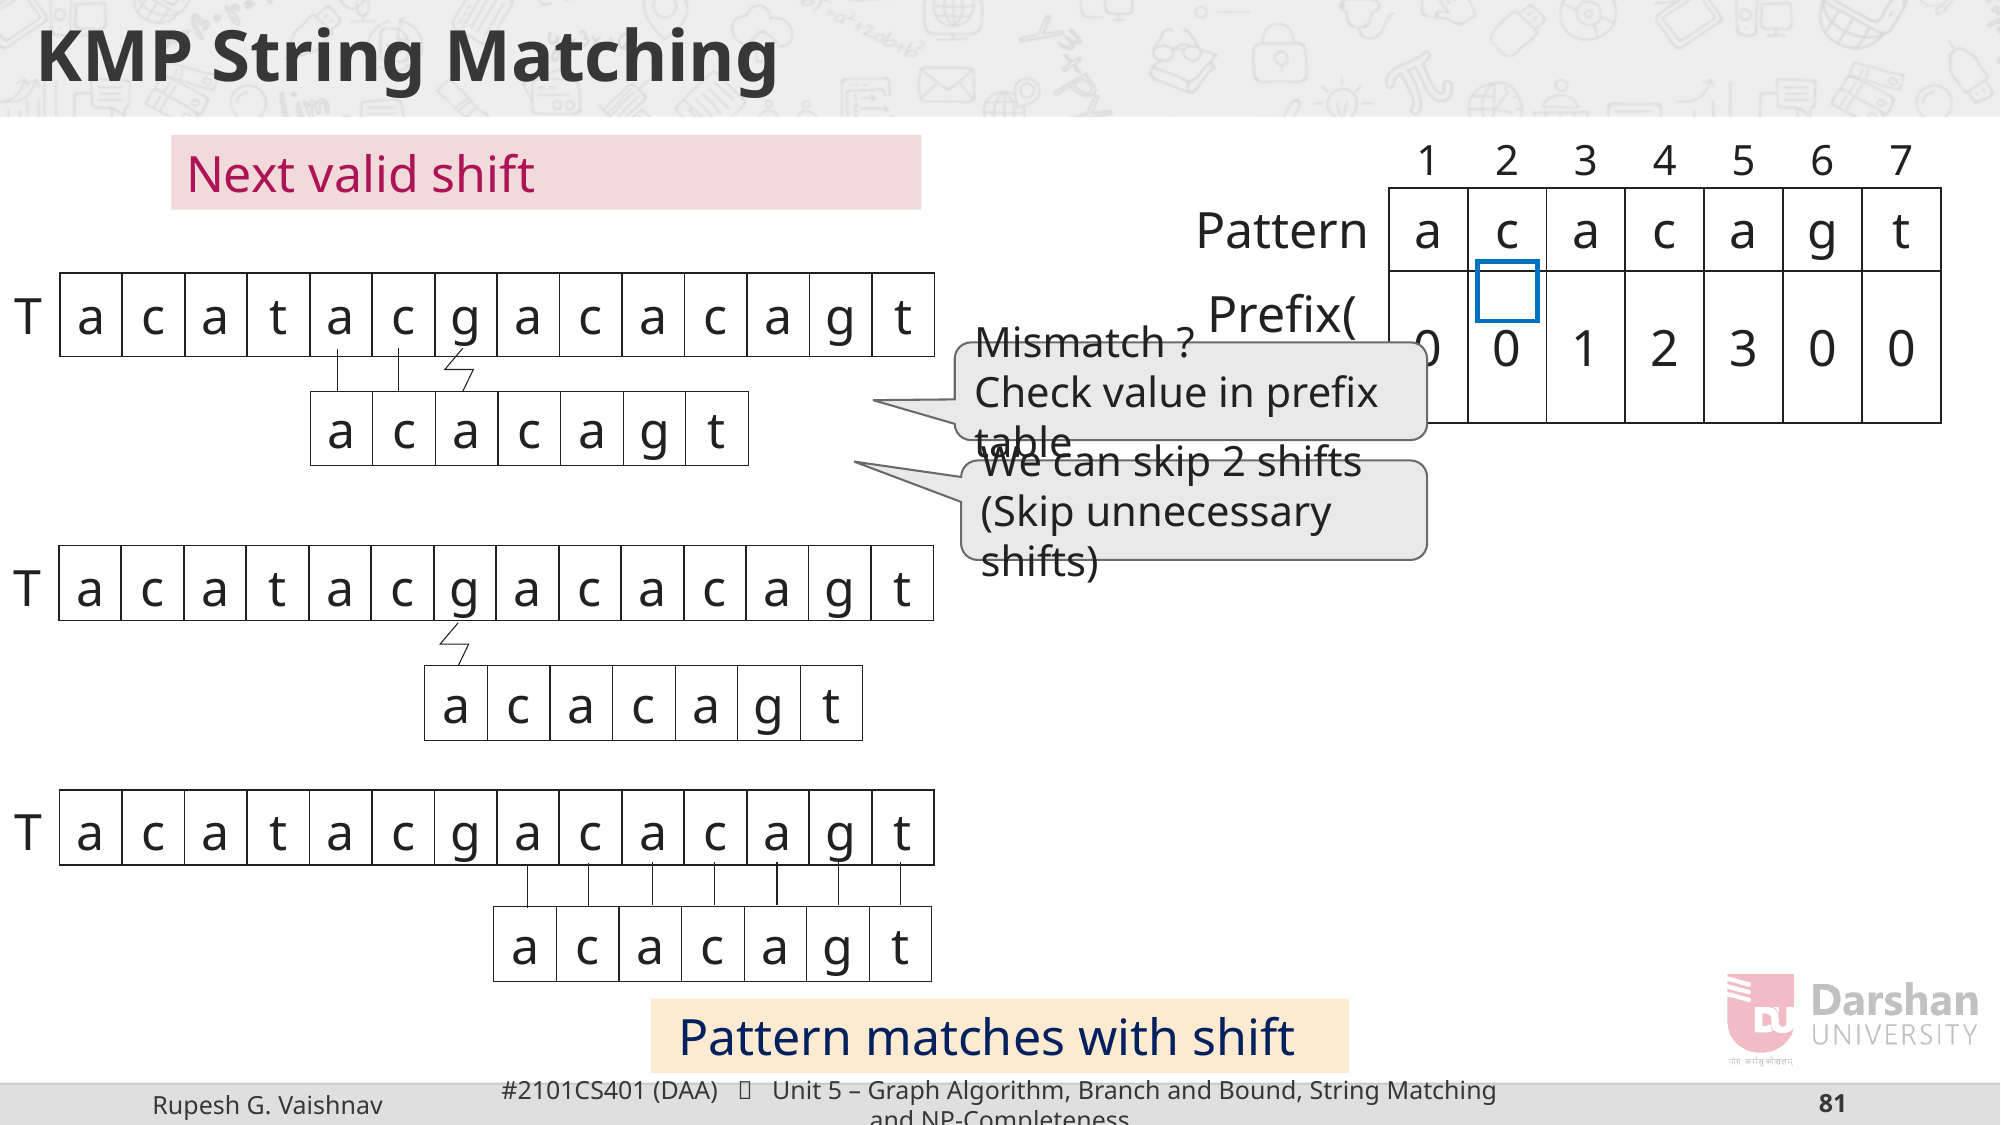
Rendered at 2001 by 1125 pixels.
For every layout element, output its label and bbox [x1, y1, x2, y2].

table_header [185, 791, 246, 864]
table_cell [1547, 189, 1624, 270]
text_box [1724, 972, 1981, 1068]
table_header [0, 790, 59, 865]
table_header [185, 546, 245, 620]
text_box [493, 862, 932, 982]
table_cell [1469, 189, 1546, 270]
table_cell [1705, 189, 1782, 270]
table_header [498, 274, 559, 356]
table_cell [1176, 188, 1388, 341]
table_header [560, 274, 621, 356]
table_header [873, 274, 934, 356]
table_header [747, 546, 808, 620]
table_cell [1626, 272, 1703, 422]
table_header [685, 274, 746, 356]
table_header [560, 546, 620, 620]
table_header [623, 274, 684, 356]
table_cell [1390, 272, 1467, 422]
table_cell [1863, 189, 1940, 270]
table_header [623, 791, 683, 864]
table_header [0, 273, 59, 356]
table_header [372, 546, 433, 620]
title [0, 0, 2000, 117]
table_cell [1390, 189, 1467, 270]
table_cell [1705, 272, 1782, 422]
table_header [685, 546, 745, 620]
text_box [310, 347, 749, 466]
table_cell [1784, 272, 1861, 422]
text_box [424, 622, 863, 741]
text_box [853, 459, 1429, 561]
table_header [436, 274, 496, 356]
table_header [373, 791, 434, 864]
table_header [872, 546, 933, 620]
table_header [186, 274, 246, 356]
table_header [60, 791, 121, 864]
table_header [61, 274, 121, 356]
table_cell [1863, 272, 1940, 422]
table_cell [1626, 189, 1703, 270]
table_header [435, 791, 496, 864]
table_header [810, 791, 871, 864]
table_header [748, 274, 809, 356]
text_box [872, 341, 1429, 442]
table_header [122, 546, 183, 620]
table_header [247, 546, 308, 620]
table_header [123, 274, 184, 356]
table_header [873, 791, 933, 864]
table_header [497, 546, 558, 620]
table_header [373, 274, 434, 356]
table_header [311, 274, 371, 356]
table_header [0, 546, 58, 621]
table_cell [1469, 272, 1546, 422]
table_header [248, 274, 309, 356]
table_header [622, 546, 683, 620]
table_header [310, 546, 370, 620]
table_header [123, 791, 184, 864]
table_header [498, 791, 558, 864]
table_header [60, 546, 120, 620]
table_header [1176, 105, 1941, 188]
table_header [435, 546, 495, 620]
table_header [810, 274, 871, 356]
table_cell [1784, 189, 1861, 270]
table_header [310, 791, 371, 864]
table_header [560, 791, 621, 864]
table_header [248, 791, 309, 864]
table_cell [1547, 272, 1624, 422]
table_header [685, 791, 746, 864]
text_box [1476, 260, 1538, 322]
table_header [748, 791, 808, 864]
table_header [809, 546, 870, 620]
